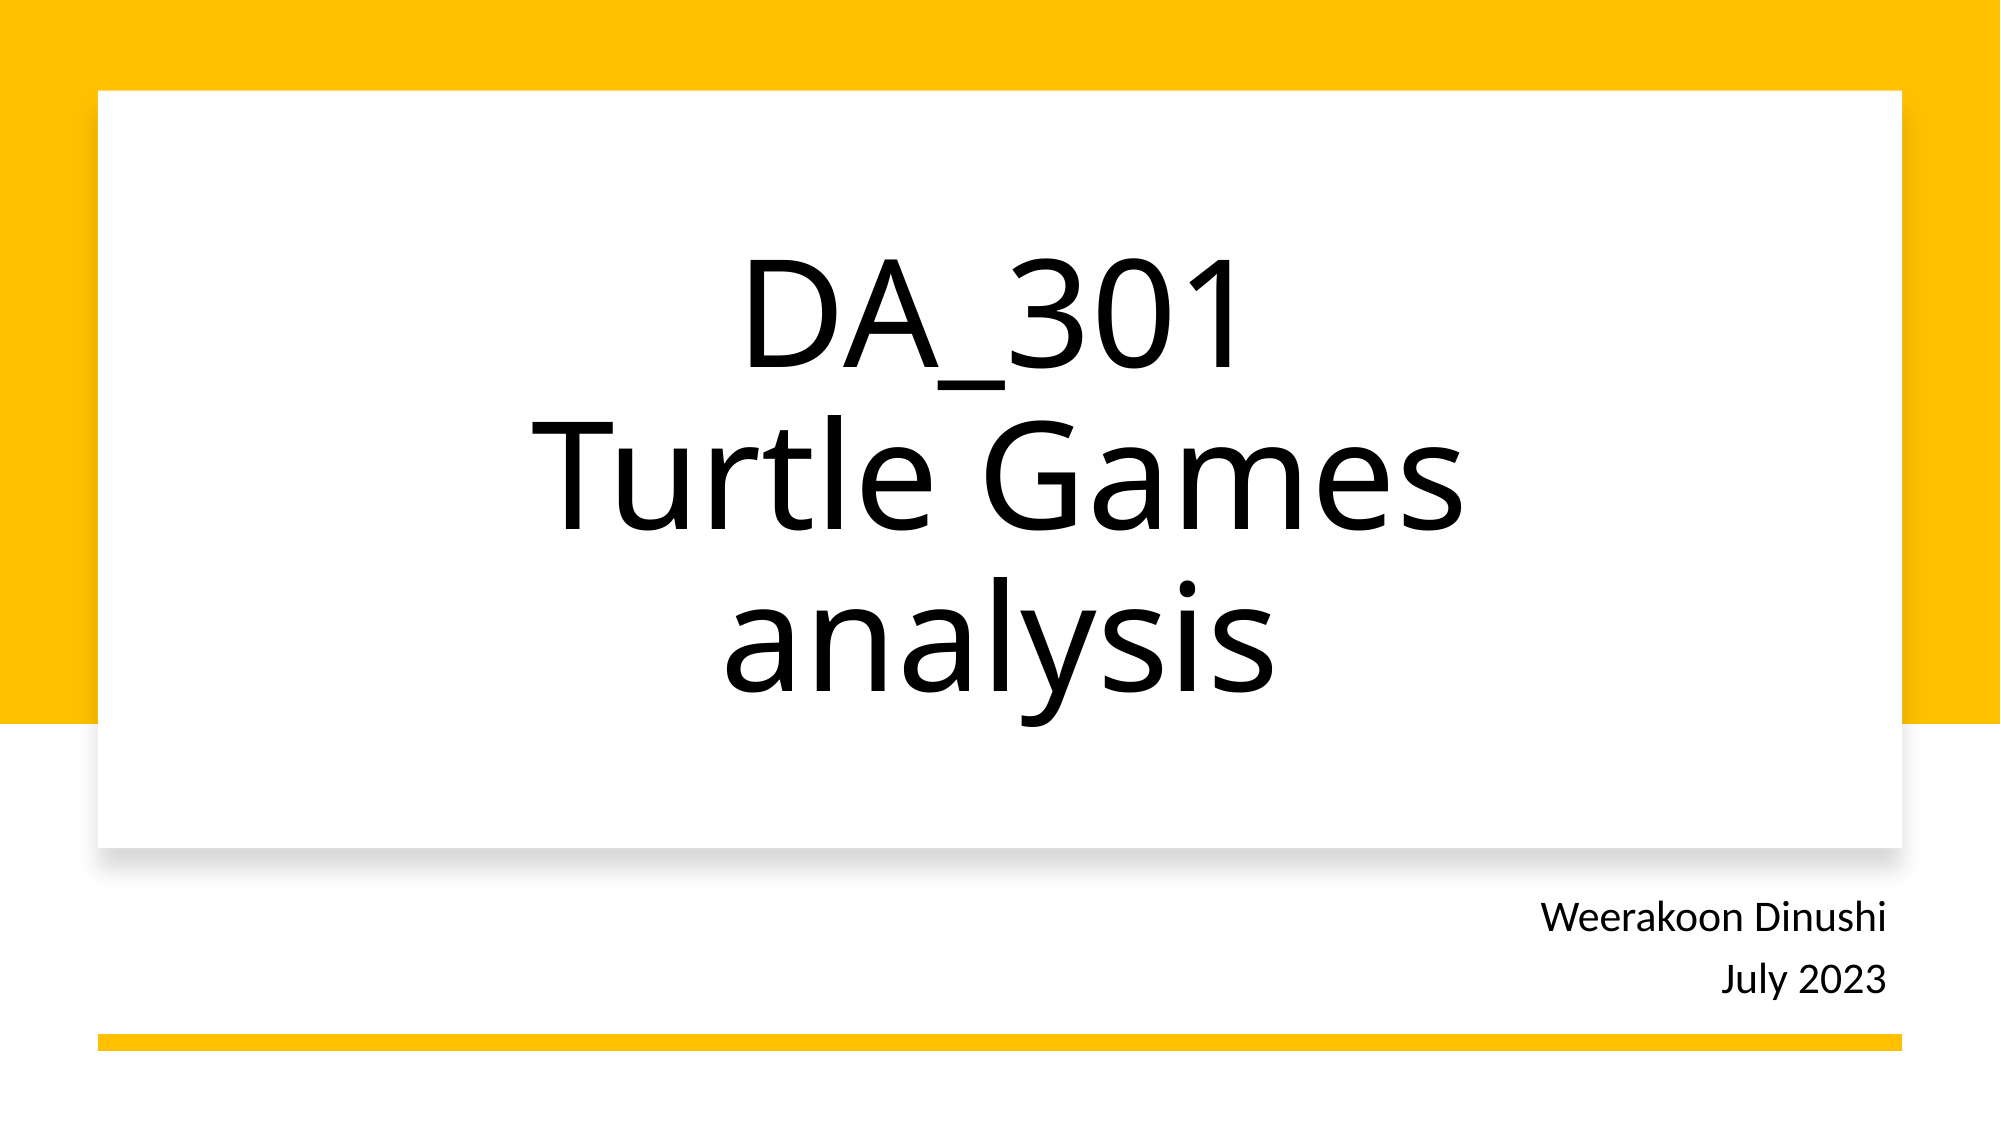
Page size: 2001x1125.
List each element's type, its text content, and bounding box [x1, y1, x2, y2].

subtitle Weerakoon Dinushi July 2023 [249, 886, 1903, 1012]
title DA_301 Turtle Games analysis [249, 212, 1750, 750]
text_box [97, 89, 1903, 849]
text_box [0, 0, 2000, 725]
text_box [0, 725, 2000, 1125]
